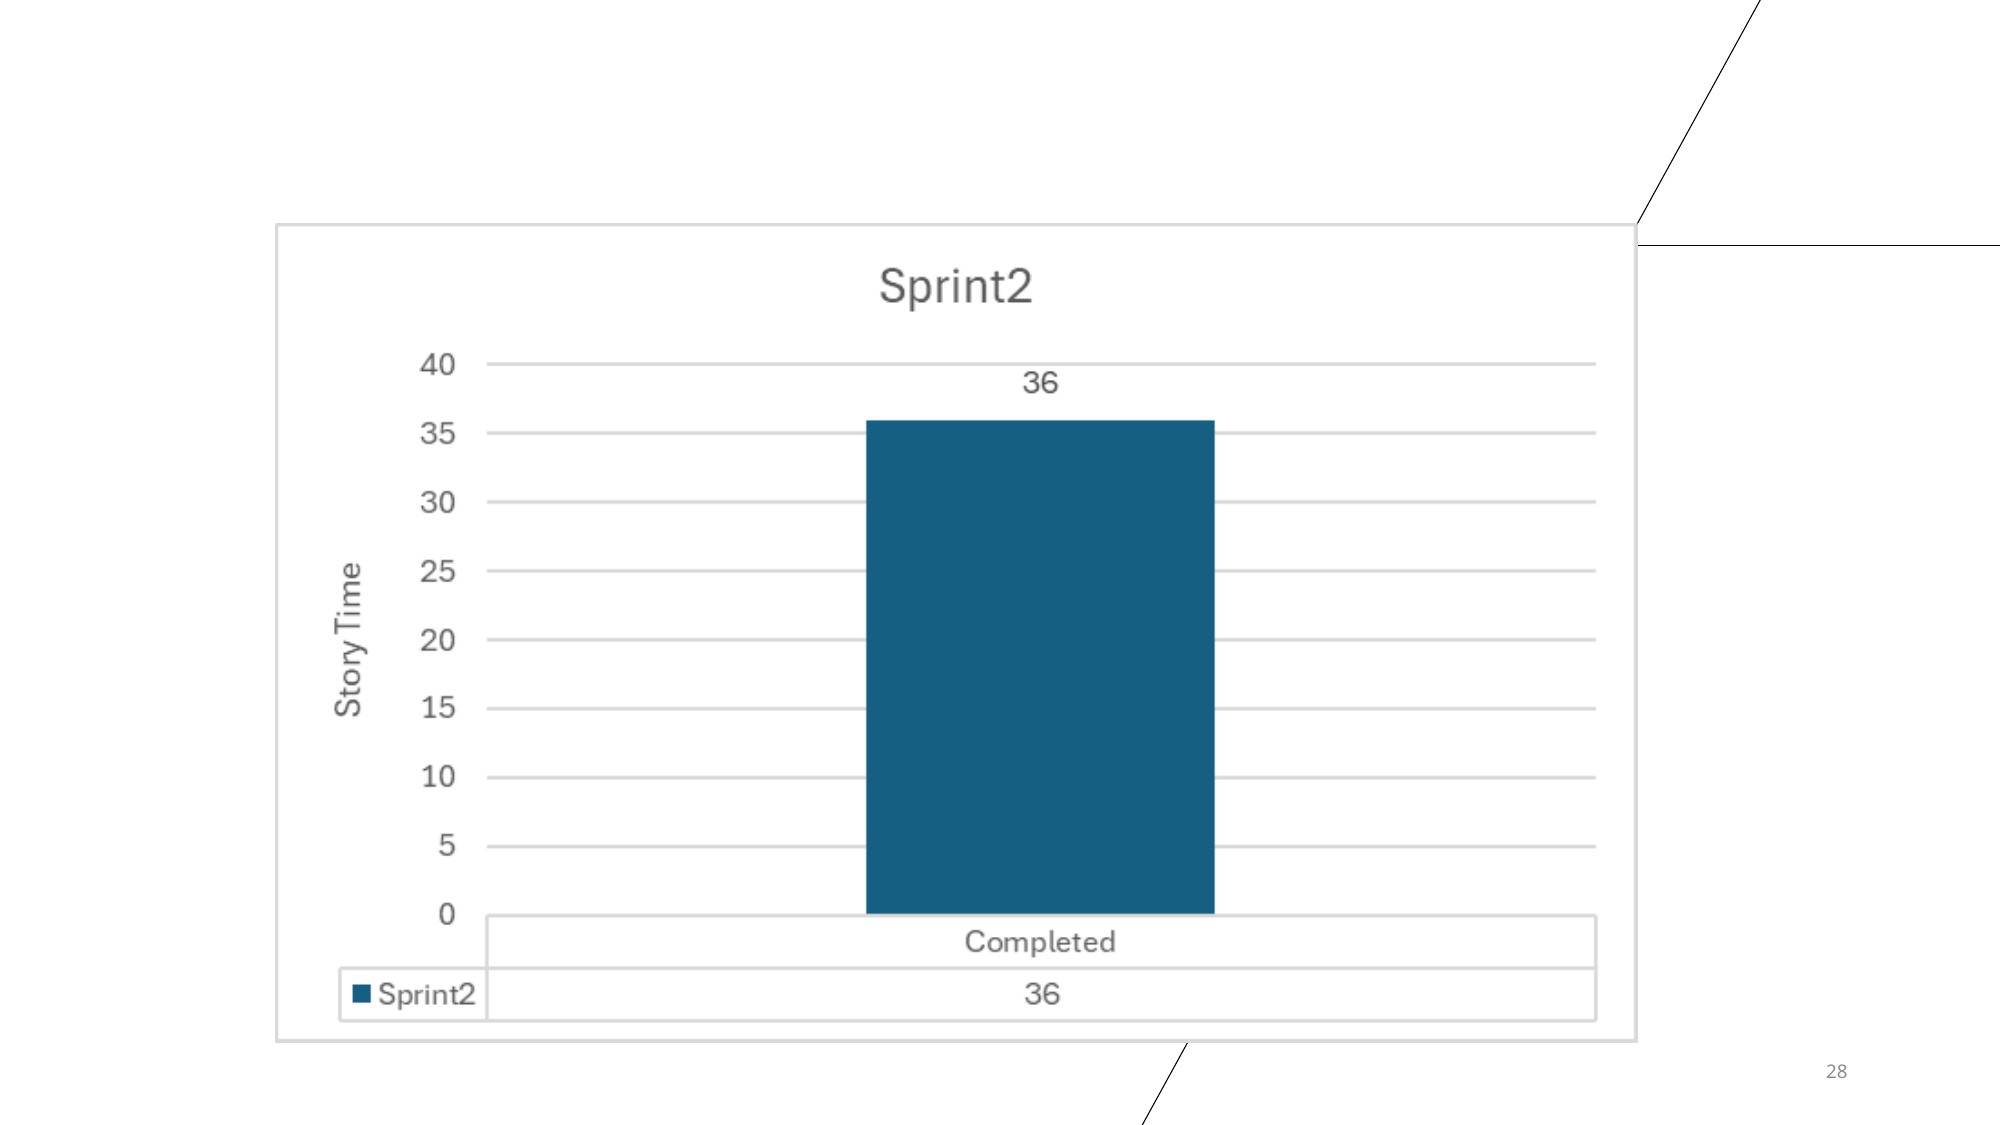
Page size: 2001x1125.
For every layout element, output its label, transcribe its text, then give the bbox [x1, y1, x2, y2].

slide_number 28 [1412, 1042, 1863, 1103]
picture [275, 223, 1638, 1043]
